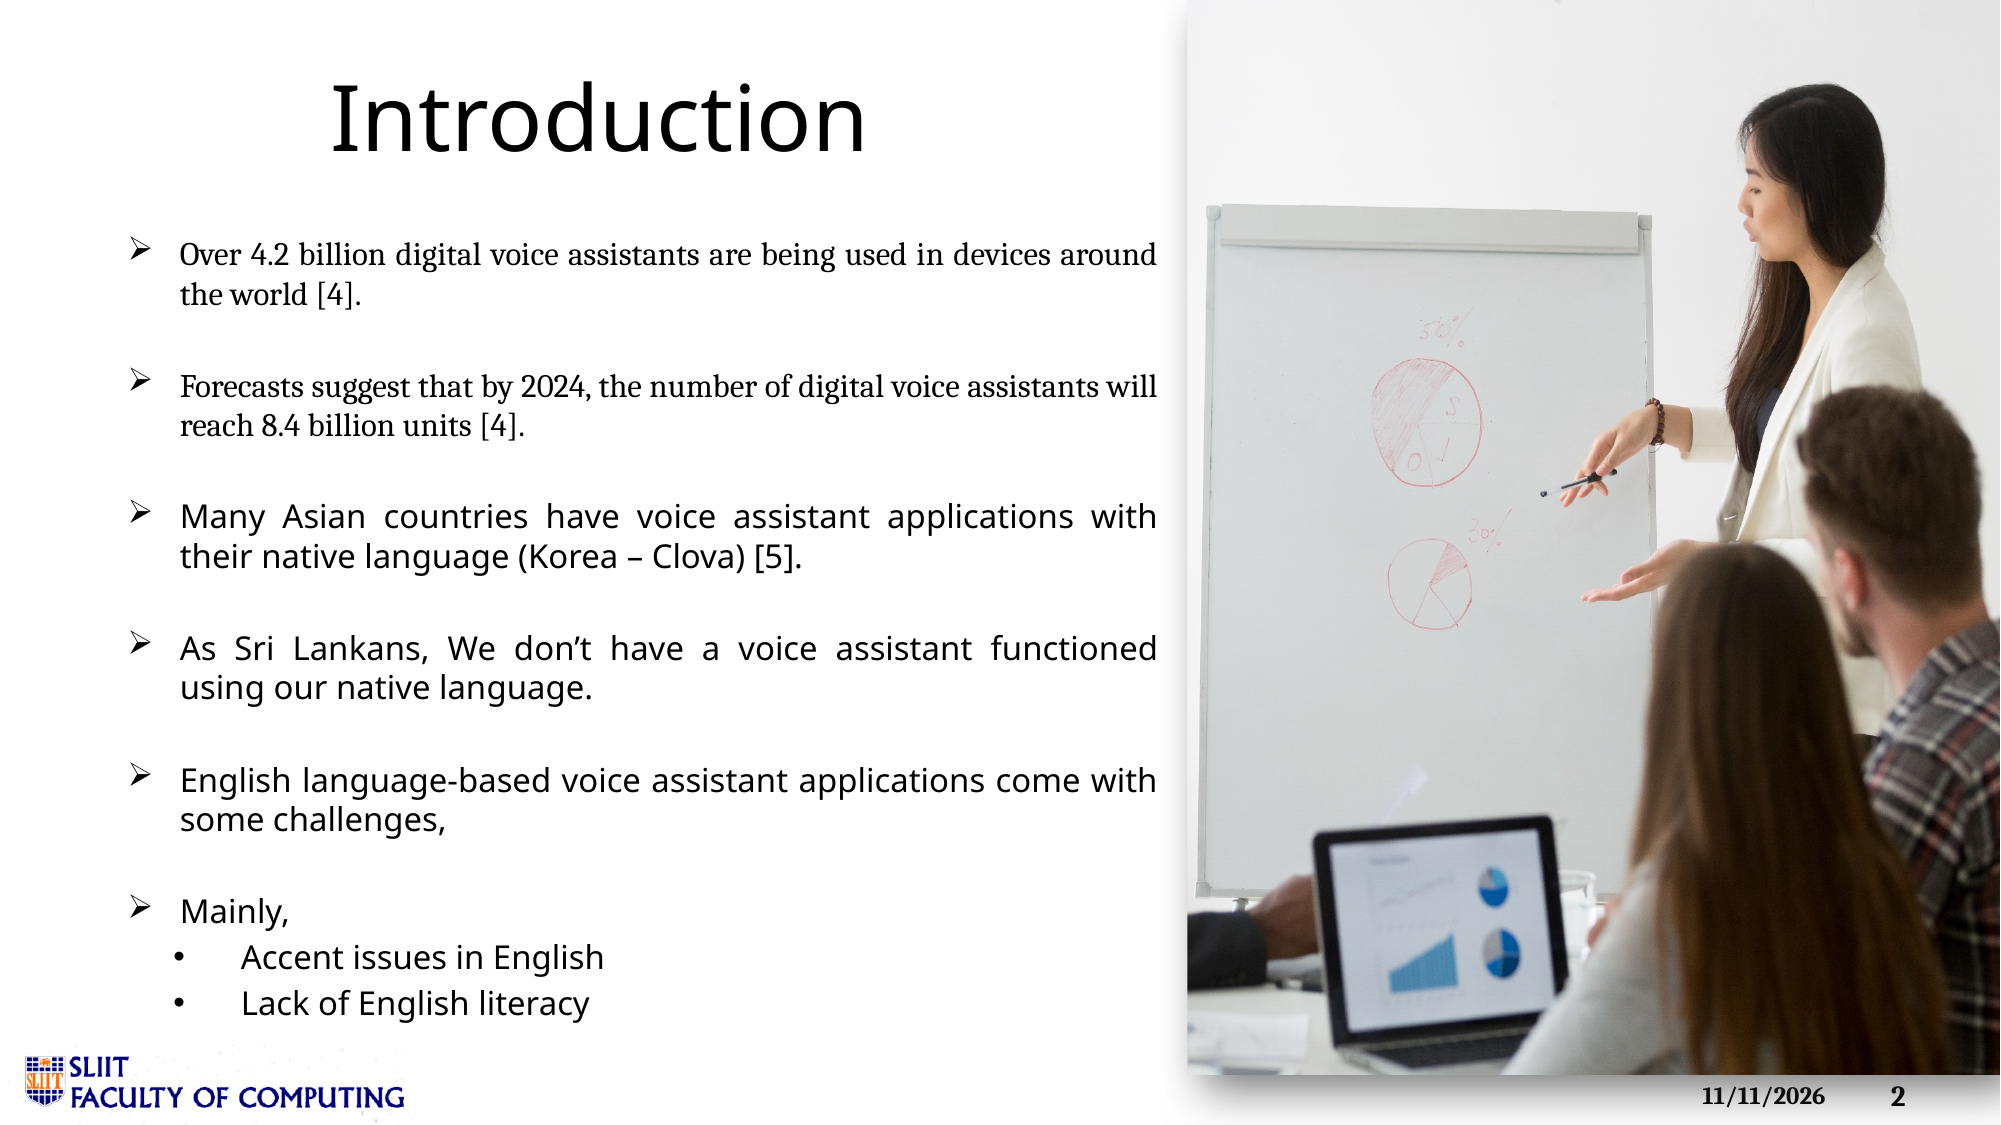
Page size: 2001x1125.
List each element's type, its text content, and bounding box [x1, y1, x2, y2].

picture [0, 1045, 413, 1125]
list Over 4.2 billion digital voice assistants are being used in devices around the world [4]. Forecasts suggest that by 2024, the number of digital voice assistants will reach 8.4 billion units [4]. Many Asian countries have voice assistant applications with their native language (Korea – Clova) [5]. As Sri Lankans, We don’t have a voice assistant functioned using our native language. English language-based voice assistant applications come with some challenges, Mainly, Accent issues in English Lack of English literacy [112, 224, 1175, 1038]
picture [1187, 0, 2000, 1076]
title Introduction [50, 50, 1150, 180]
